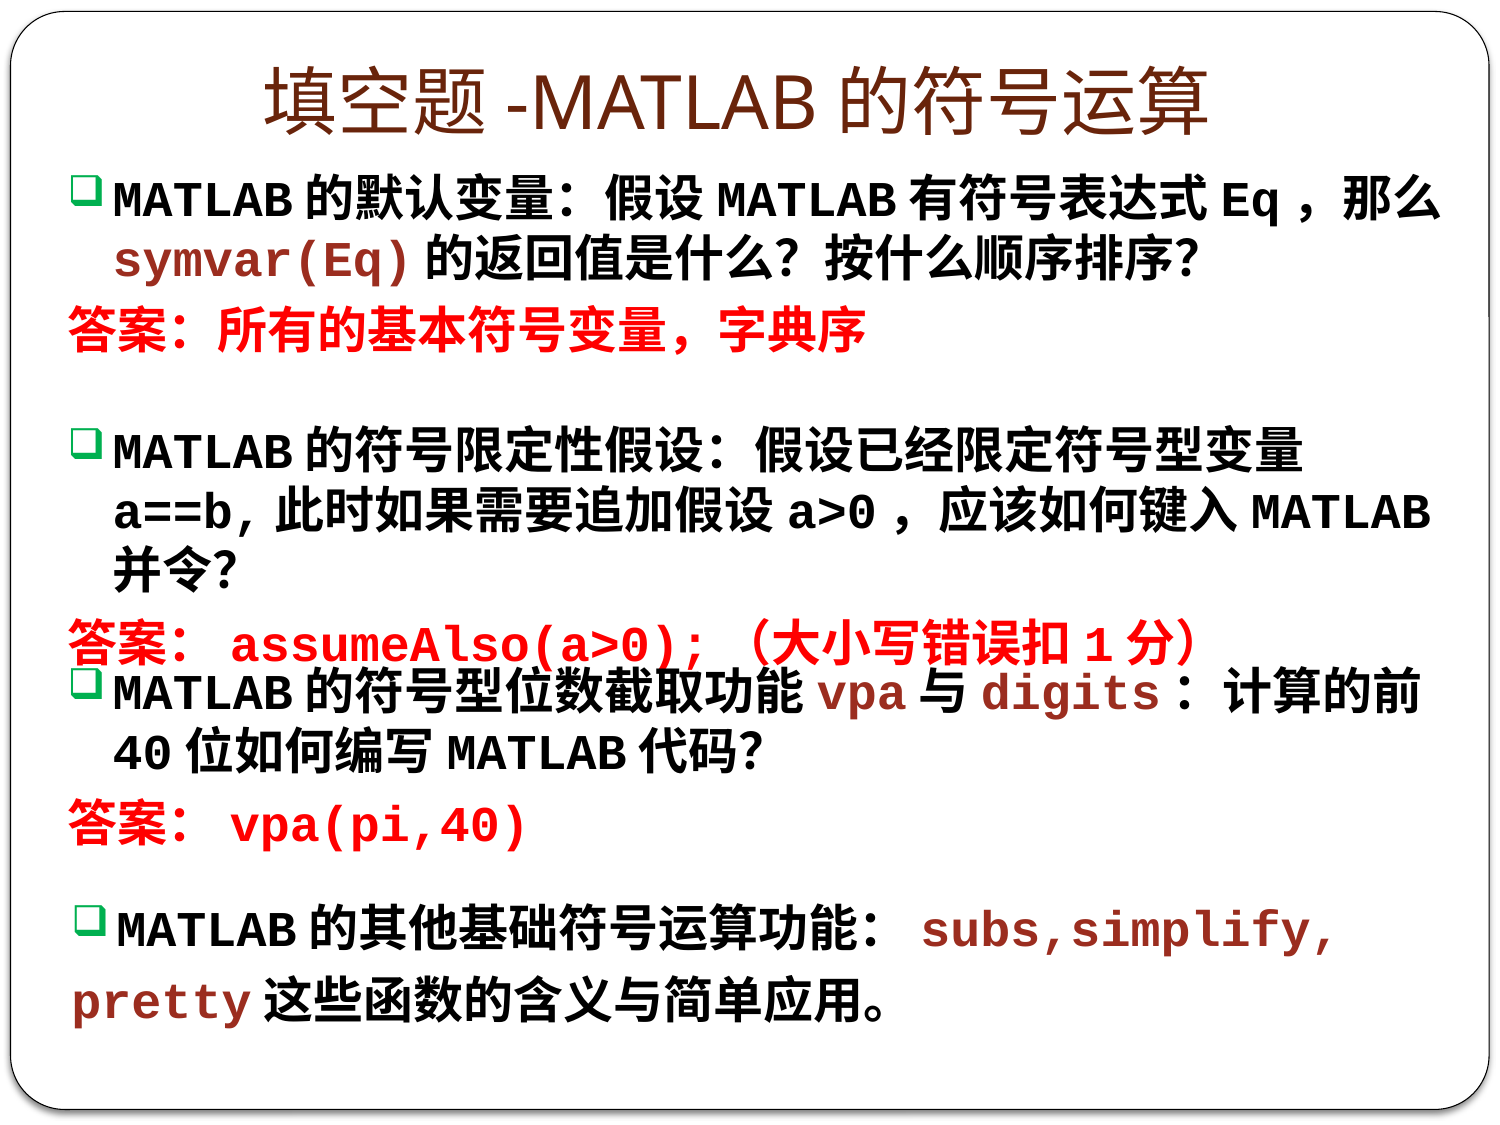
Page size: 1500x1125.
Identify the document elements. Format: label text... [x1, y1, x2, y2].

title 填空题-MATLAB的符号运算 [99, 0, 1375, 159]
text_box MATLAB的符号限定性假设：假设已经限定符号型变量a==b,此时如果需要追加假设a>0，应该如何键入MATLAB并令？ 答案：assumeAlso(a>0);（大小写错误扣1分） [53, 411, 1478, 679]
text_box MATLAB的默认变量：假设MATLAB有符号表达式Eq，那么symvar(Eq)的返回值是什么？按什么顺序排序？ 答案：所有的基本符号变量，字典序 [53, 159, 1478, 367]
text_box MATLAB的其他基础符号运算功能：subs,simplify, pretty这些函数的含义与简单应用。 [56, 888, 1482, 1036]
